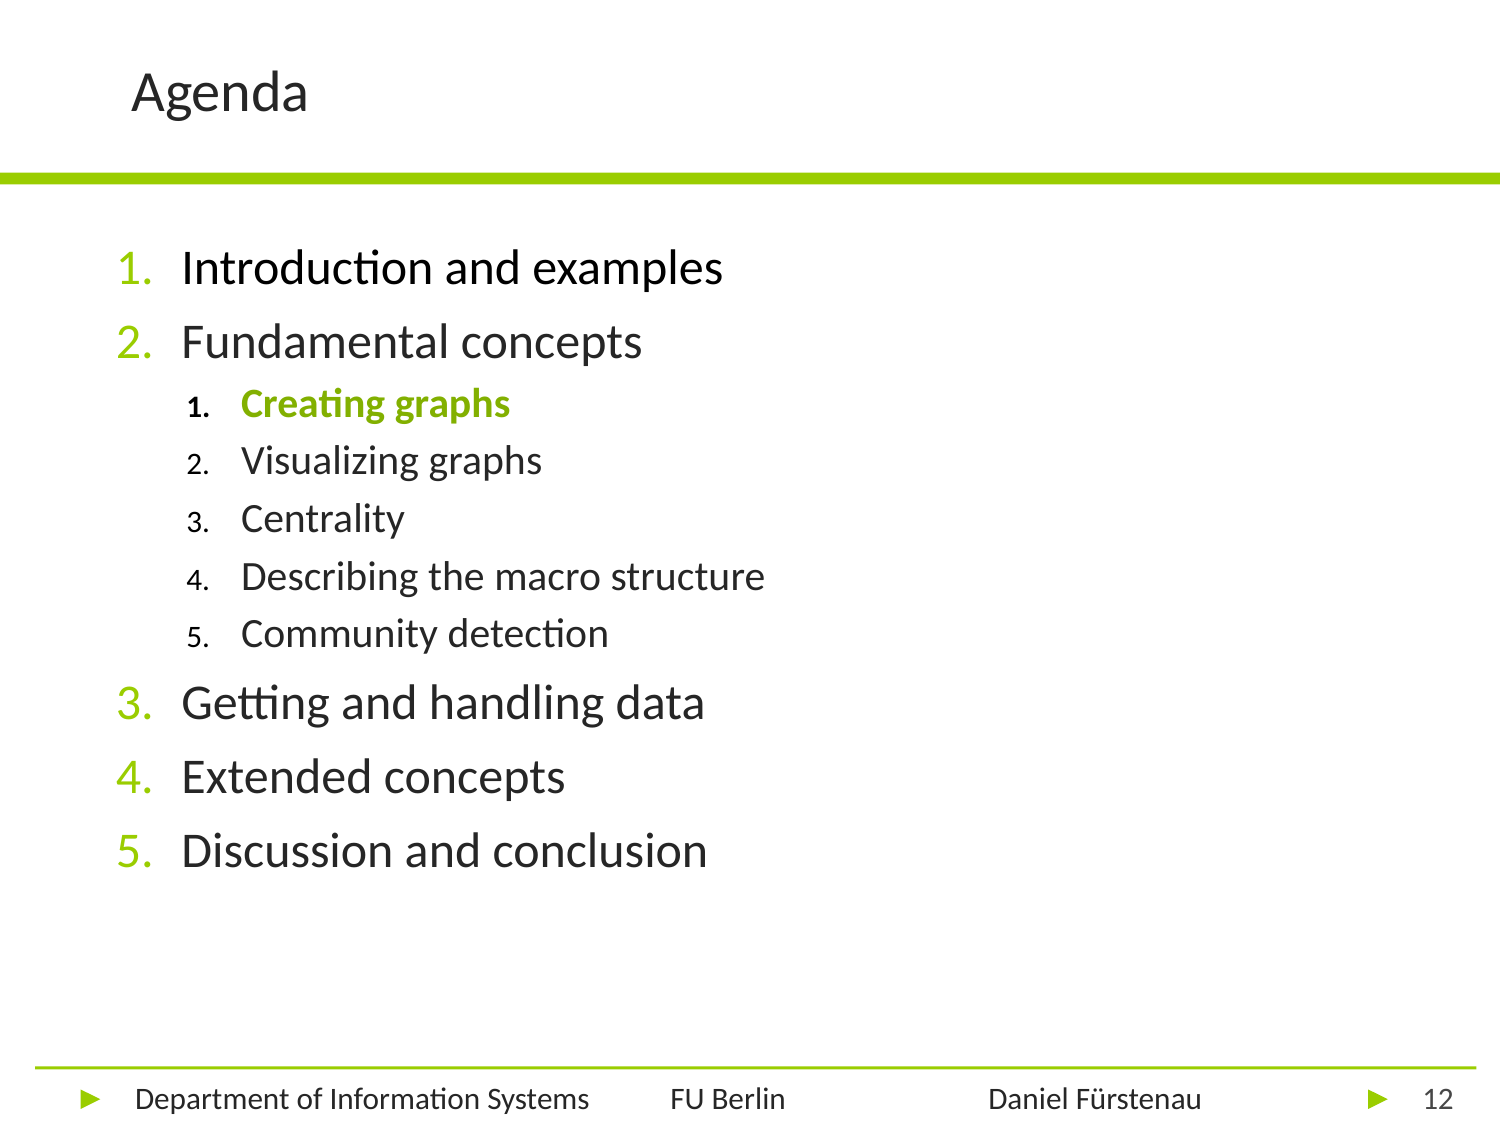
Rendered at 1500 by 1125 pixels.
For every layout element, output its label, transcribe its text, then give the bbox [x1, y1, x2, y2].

title Agenda [118, 0, 1359, 178]
list Introduction and examples Fundamental concepts Creating graphs Visualizing graphs Centrality Describing the macro structure Community detection Getting and handling data Extended concepts Discussion and conclusion [102, 234, 1363, 892]
slide_number 12 [1394, 1071, 1454, 1123]
